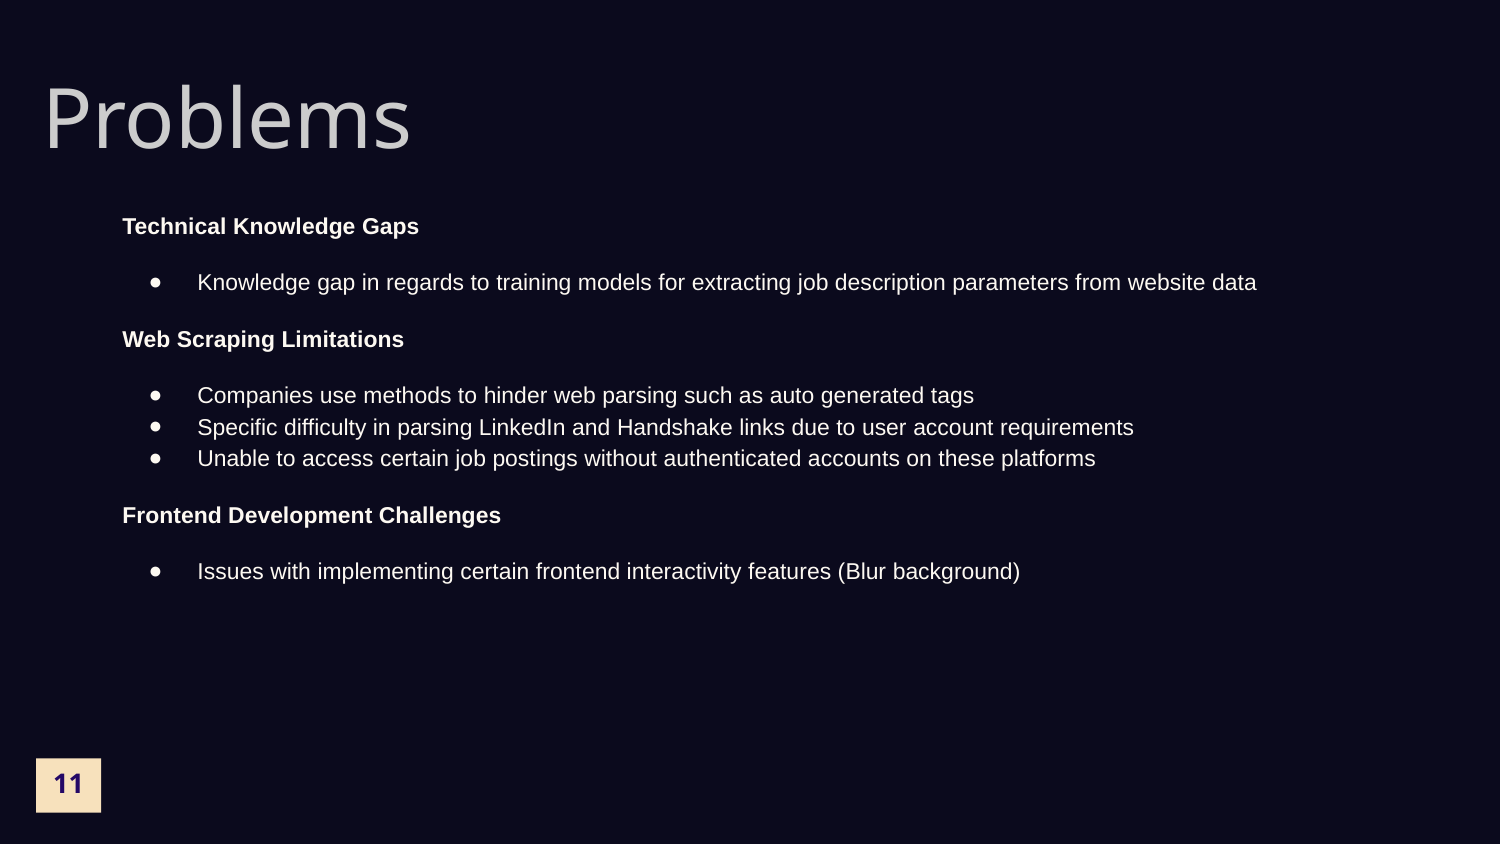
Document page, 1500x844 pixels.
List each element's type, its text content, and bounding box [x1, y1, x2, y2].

text_box Technical Knowledge Gaps Knowledge gap in regards to training models for extracting job description parameters from website data Web Scraping Limitations Companies use methods to hinder web parsing such as auto generated tags Specific difficulty in parsing LinkedIn and Handshake links due to user account requirements Unable to access certain job postings without authenticated accounts on these platforms Frontend Development Challenges Issues with implementing certain frontend interactivity features (Blur background) [107, 196, 1324, 600]
subtitle Problems [27, 39, 1031, 210]
subtitle 11 [36, 758, 102, 813]
